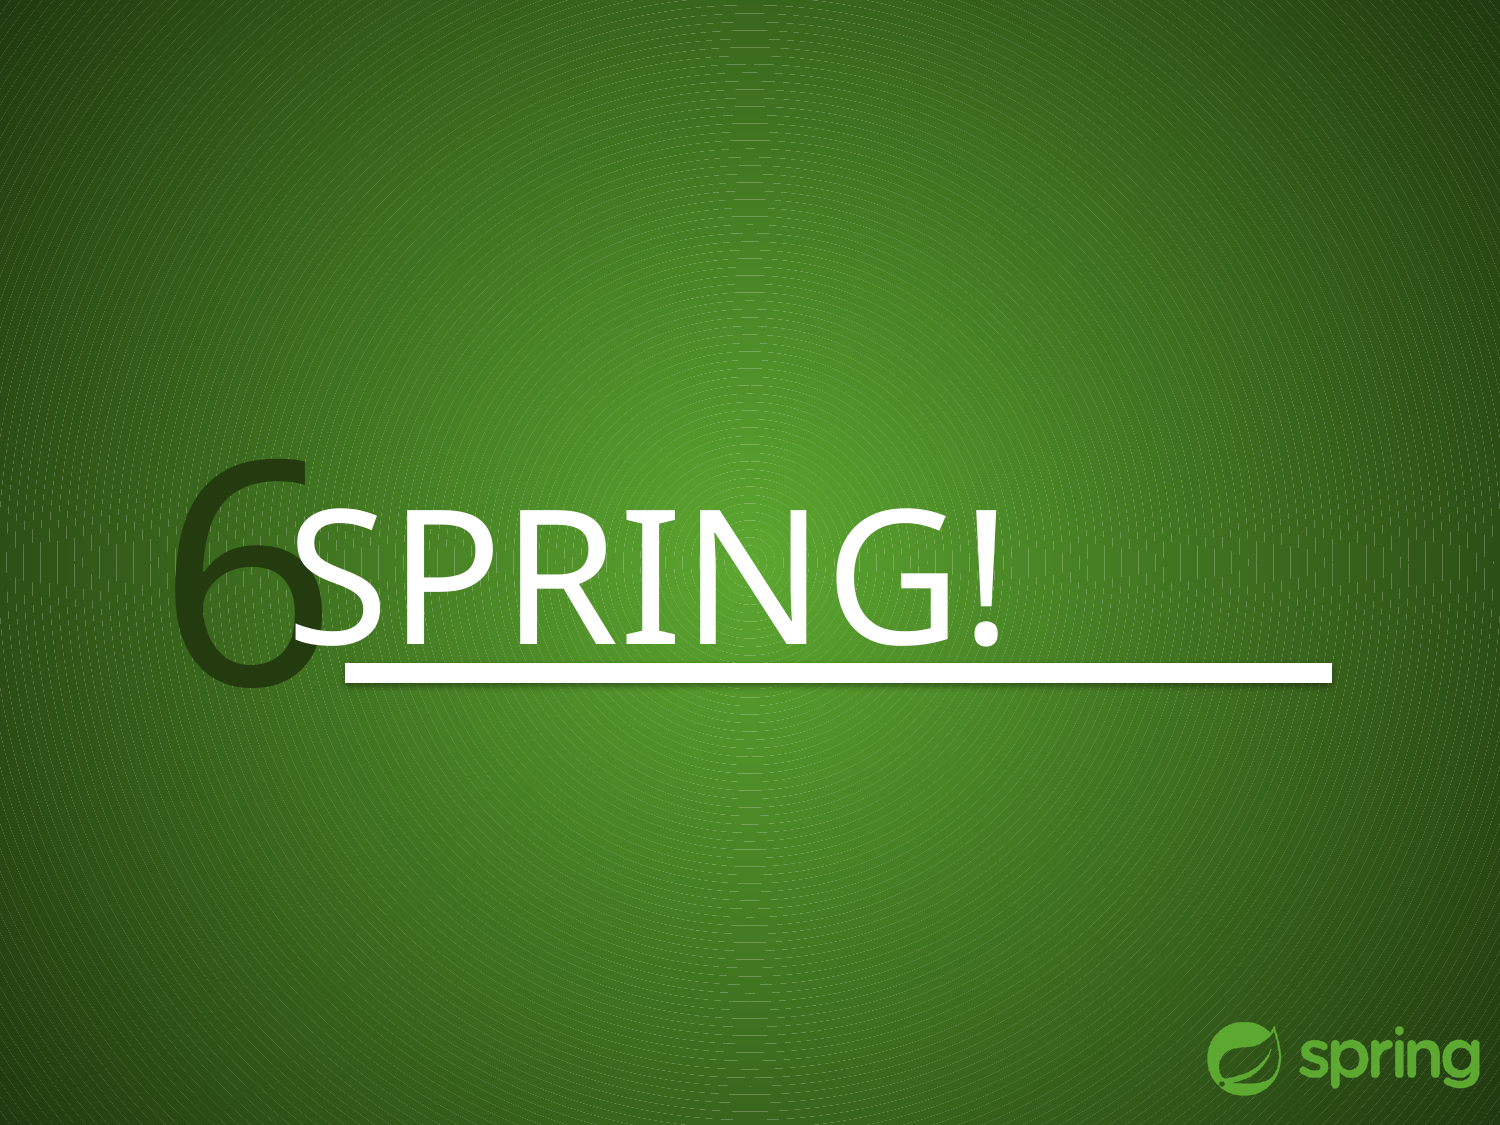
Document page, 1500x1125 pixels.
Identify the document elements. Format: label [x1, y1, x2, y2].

text_box [156, 365, 1333, 760]
picture [1205, 1020, 1480, 1097]
